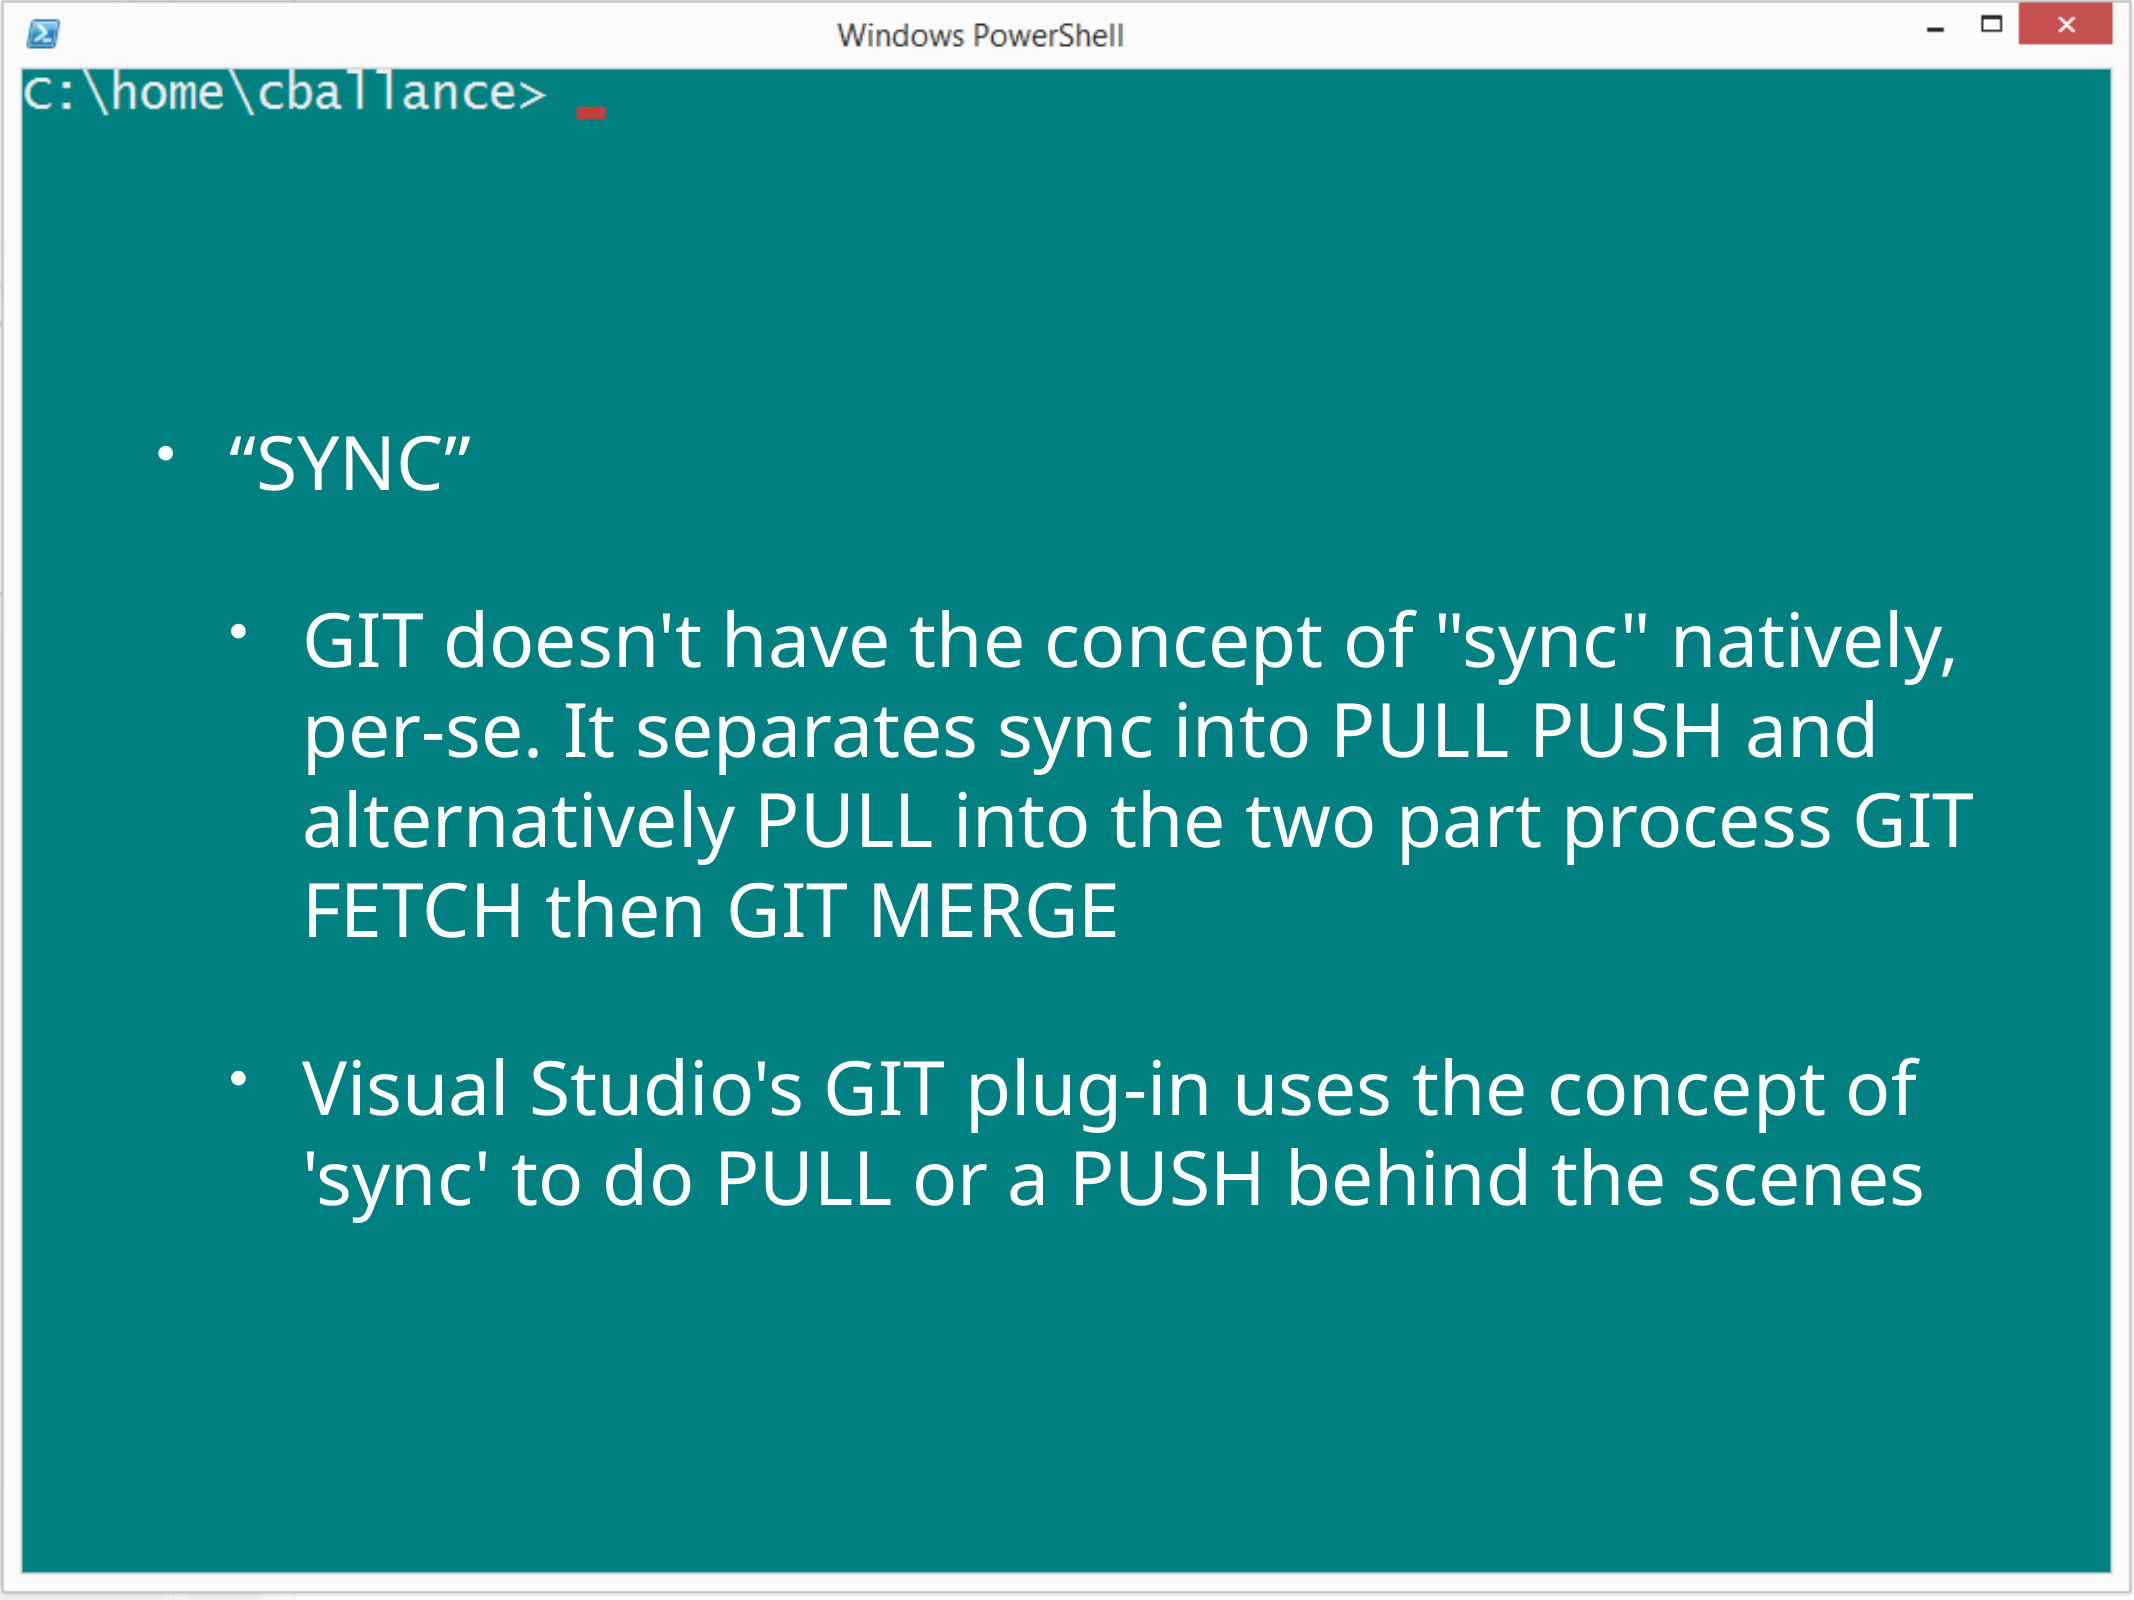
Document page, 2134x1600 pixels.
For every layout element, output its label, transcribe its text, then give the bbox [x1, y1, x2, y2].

picture [0, 0, 2134, 1600]
list “SYNC” GIT doesn't have the concept of "sync" natively, per-se. It separates sync into PULL PUSH and alternatively PULL into the two part process GIT FETCH then GIT MERGE Visual Studio's GIT plug-in uses the concept of 'sync' to do PULL or a PUSH behind the scenes [155, 143, 1978, 1493]
